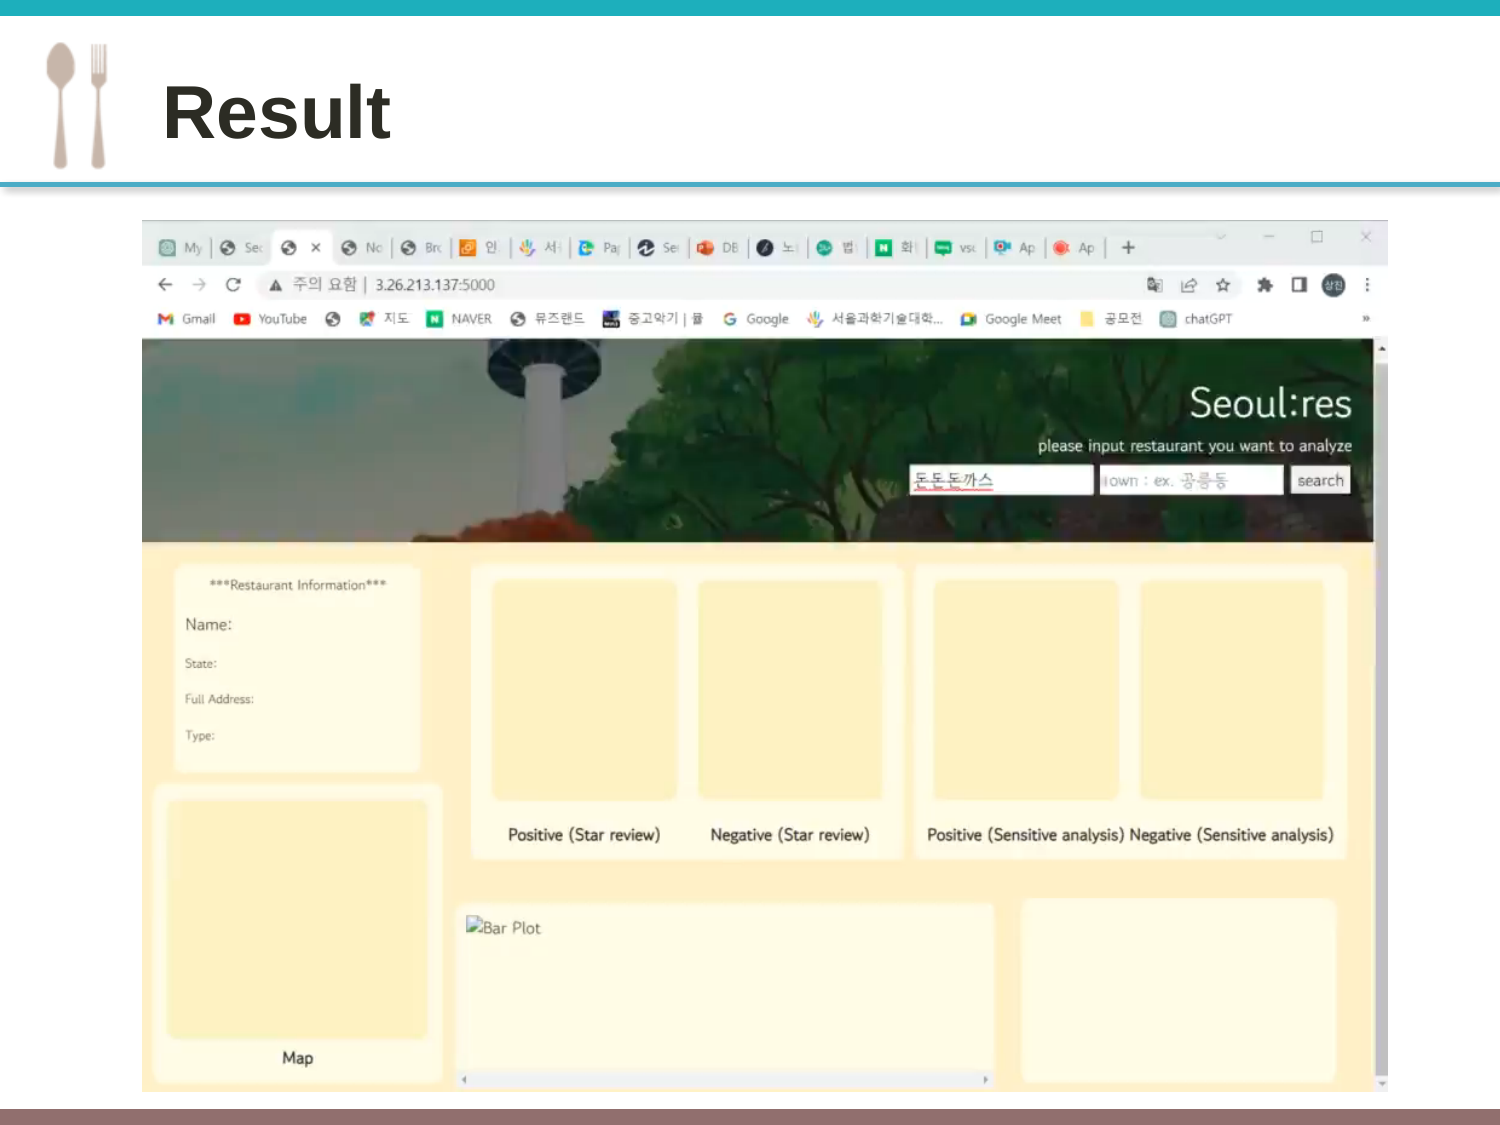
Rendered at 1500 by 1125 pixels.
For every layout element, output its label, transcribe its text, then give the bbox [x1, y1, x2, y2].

picture [0, 220, 1500, 1125]
picture [14, 18, 136, 179]
picture [0, 0, 1500, 16]
title Result [147, 33, 1473, 180]
